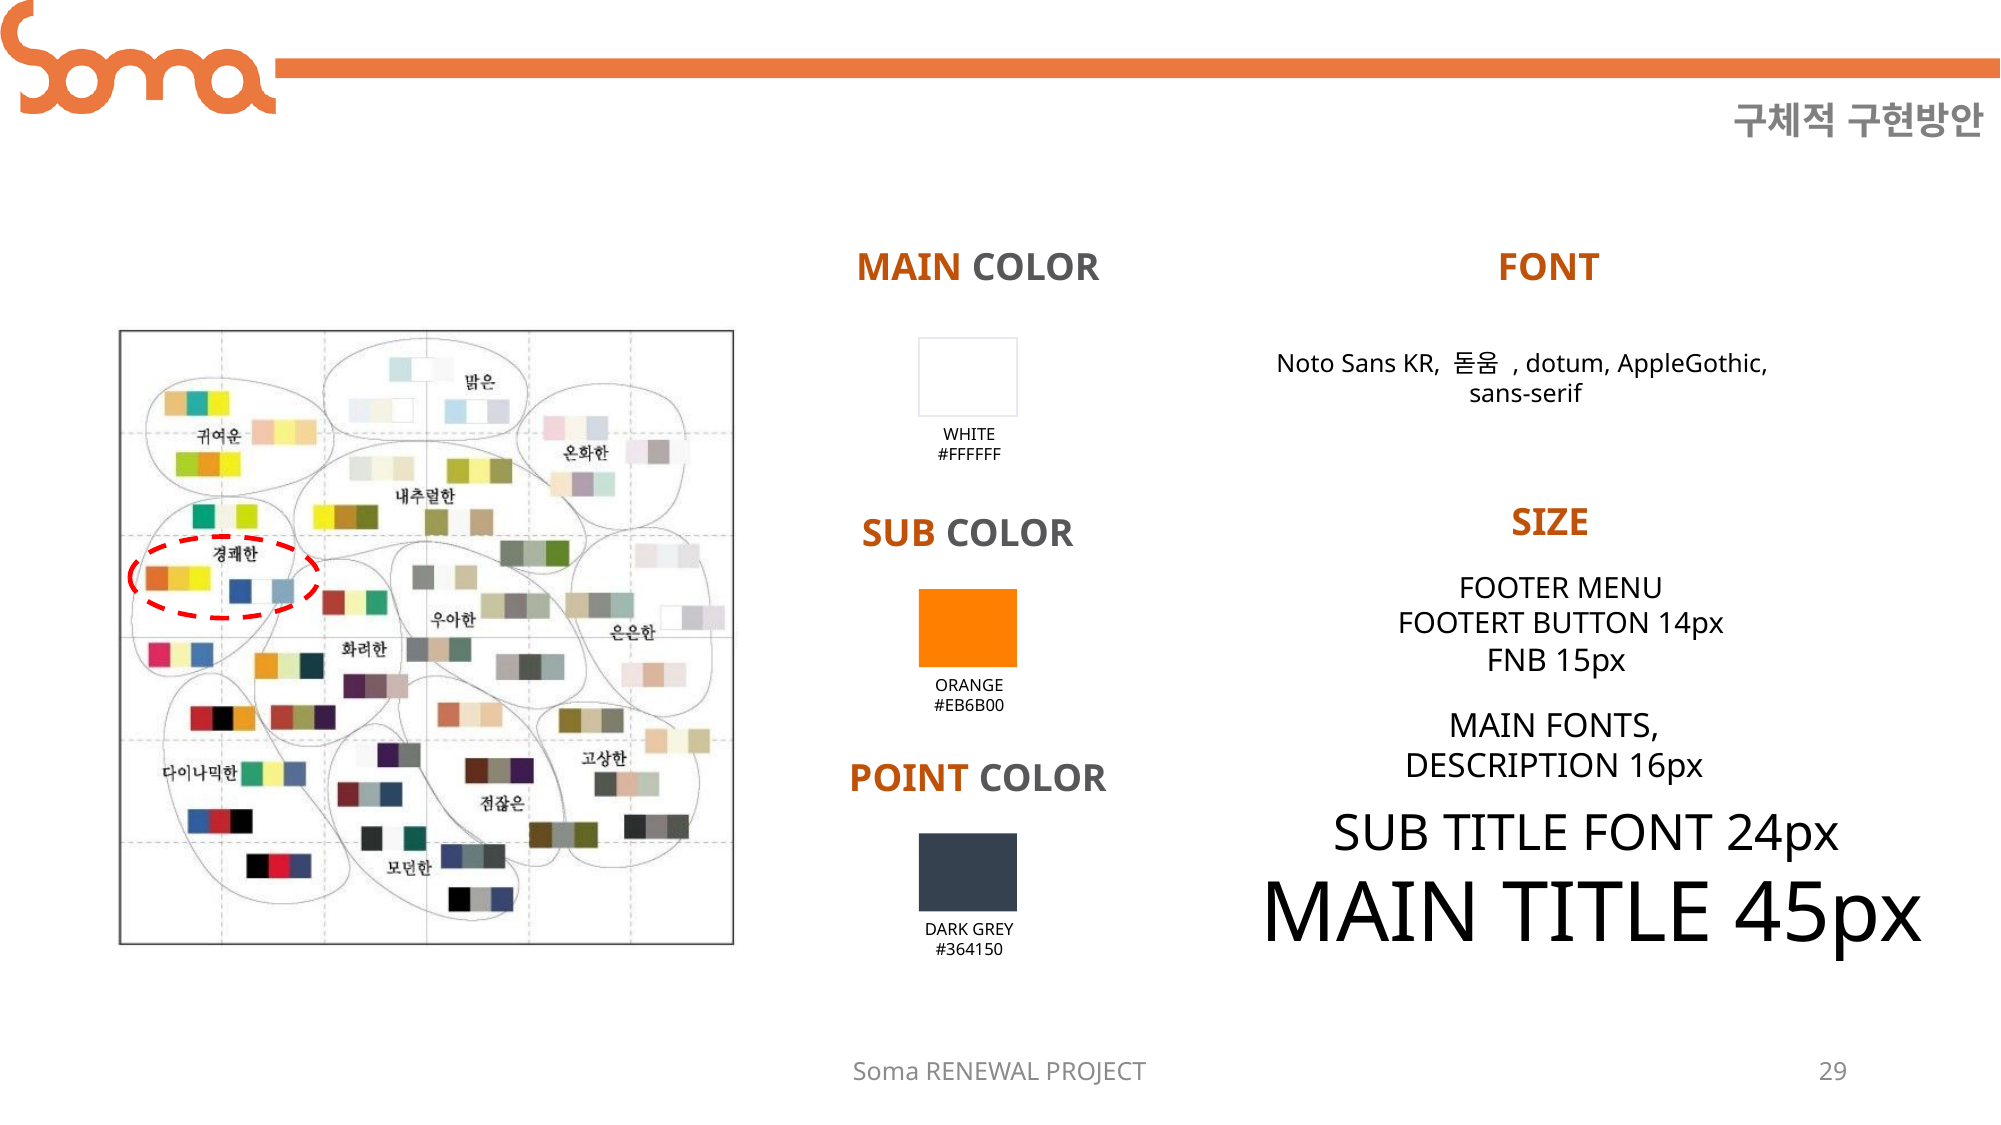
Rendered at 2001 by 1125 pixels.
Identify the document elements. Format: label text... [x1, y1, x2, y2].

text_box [905, 821, 1030, 967]
footer Soma RENEWAL PROJECT [662, 1042, 1338, 1103]
text_box SUB TITLE FONT 24px [1298, 793, 1889, 869]
text_box POINT COLOR [834, 746, 1122, 806]
text_box SIZE [1496, 490, 1605, 551]
slide_number 29 [1412, 1042, 1863, 1103]
text_box FNB 15px [1471, 632, 1646, 686]
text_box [905, 326, 1030, 472]
text_box MAIN COLOR [841, 235, 1115, 296]
text_box FONT [1482, 235, 1616, 296]
text_box MAIN TITLE 45px [1244, 850, 1941, 966]
picture [0, 0, 276, 114]
text_box 구체적 구현방안 [1718, 89, 2000, 150]
text_box MAIN FONTS, DESCRIPTION 16px [1367, 696, 1750, 791]
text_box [905, 577, 1030, 723]
text_box SUB COLOR [847, 501, 1089, 562]
text_box FOOTER MENU FOOTERT BUTTON 14px [1382, 562, 1740, 648]
picture [116, 326, 738, 948]
text_box Noto Sans KR, 돋움 , dotum, AppleGothic, sans-serif [1230, 340, 1821, 416]
